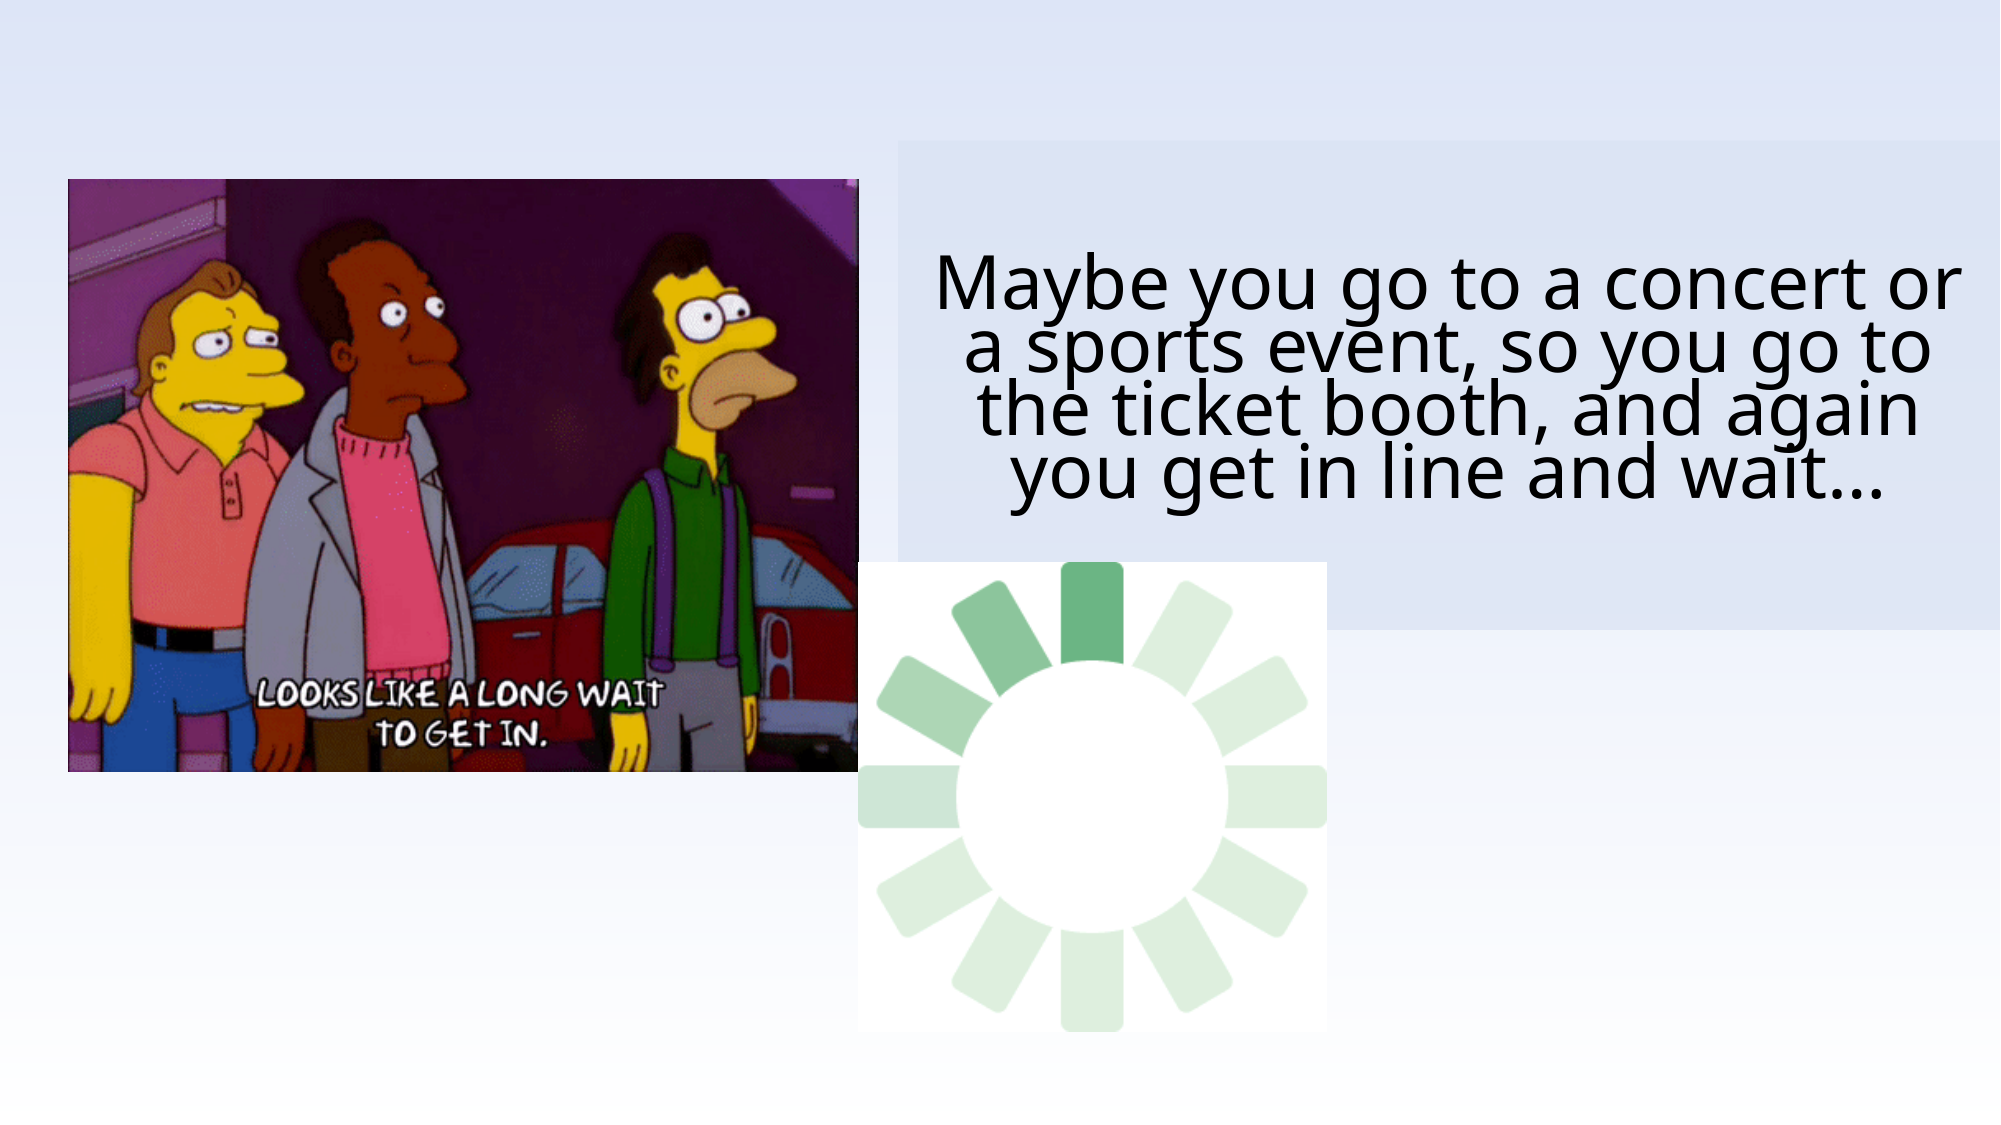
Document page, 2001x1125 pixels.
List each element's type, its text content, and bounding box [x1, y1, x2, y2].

title Maybe you go to a concert or a sports event, so you go to the ticket booth, and again you get in line and wait… [898, 140, 2000, 630]
picture [68, 179, 1327, 1032]
